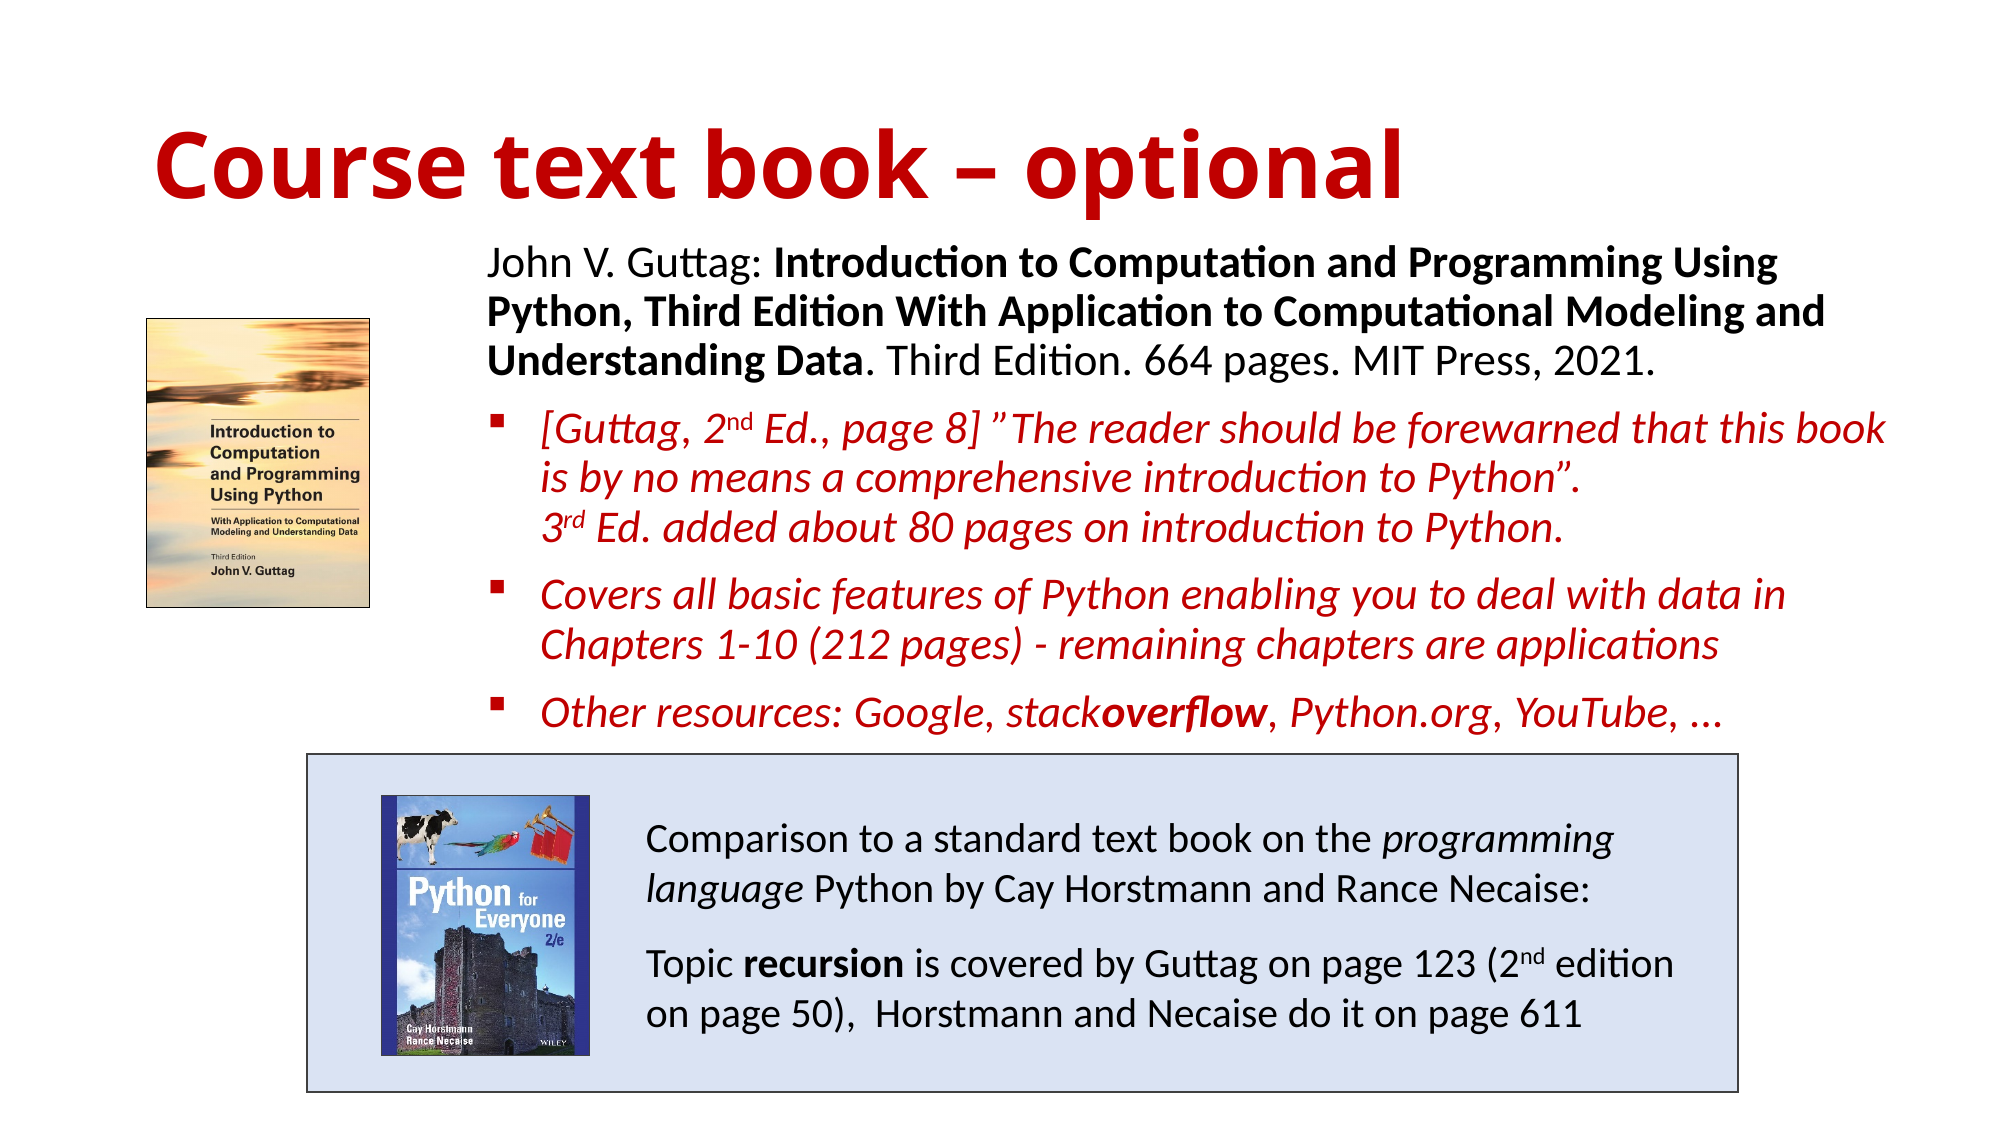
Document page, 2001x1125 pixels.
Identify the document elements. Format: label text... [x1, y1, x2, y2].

title Course text book – optional [137, 59, 1863, 278]
picture [146, 318, 370, 608]
text_box Comparison to a standard text book on the programming language Python by Cay Horstmann and Rance Necaise: Topic recursion is covered by Guttag on page 123 (2nd edition on page 50), Horstmann and Necaise do it on page 611 [306, 753, 1739, 1093]
list John V. Guttag: Introduction to Computation and Programming Using Python, Third Edition With Application to Computational Modeling and Understanding Data. Third Edition. 664 pages. MIT Press, 2021. [Guttag, 2nd Ed., page 8] ”The reader should be forewarned that this book is by no means a comprehensive introduction to Python”. 3rd Ed. added about 80 pages on introduction to Python. Covers all basic features of Python enabling you to deal with data in Chapters 1-10 (212 pages) - remaining chapters are applications Other resources: Google, stackoverflow, Python.org, YouTube, ... [471, 230, 1931, 749]
picture [381, 795, 590, 1056]
